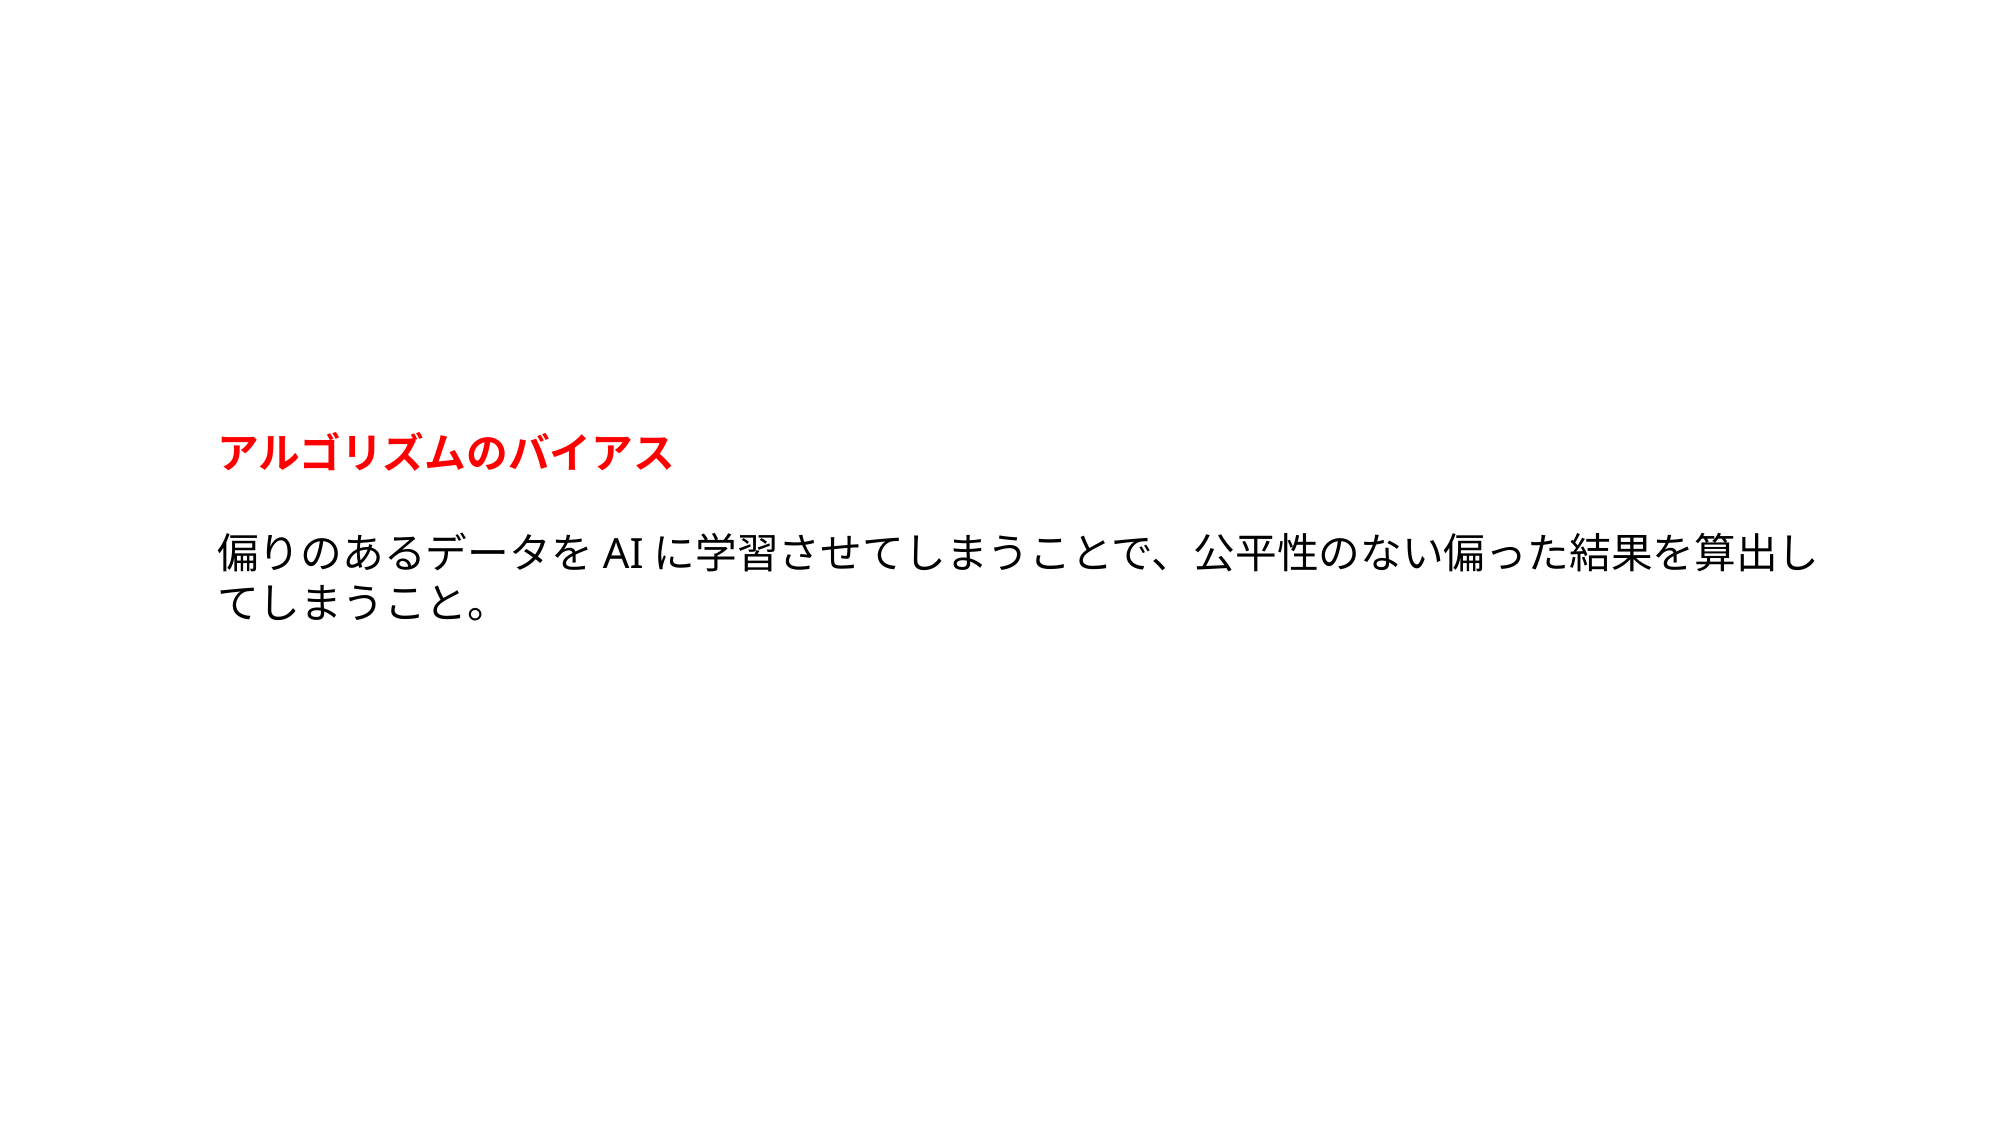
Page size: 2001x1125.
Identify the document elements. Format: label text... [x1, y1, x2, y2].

text_box アルゴリズムのバイアス 偏りのあるデータをAIに学習させてしまうことで、公平性のない偏った結果を算出してしまうこと。 [202, 419, 1846, 635]
